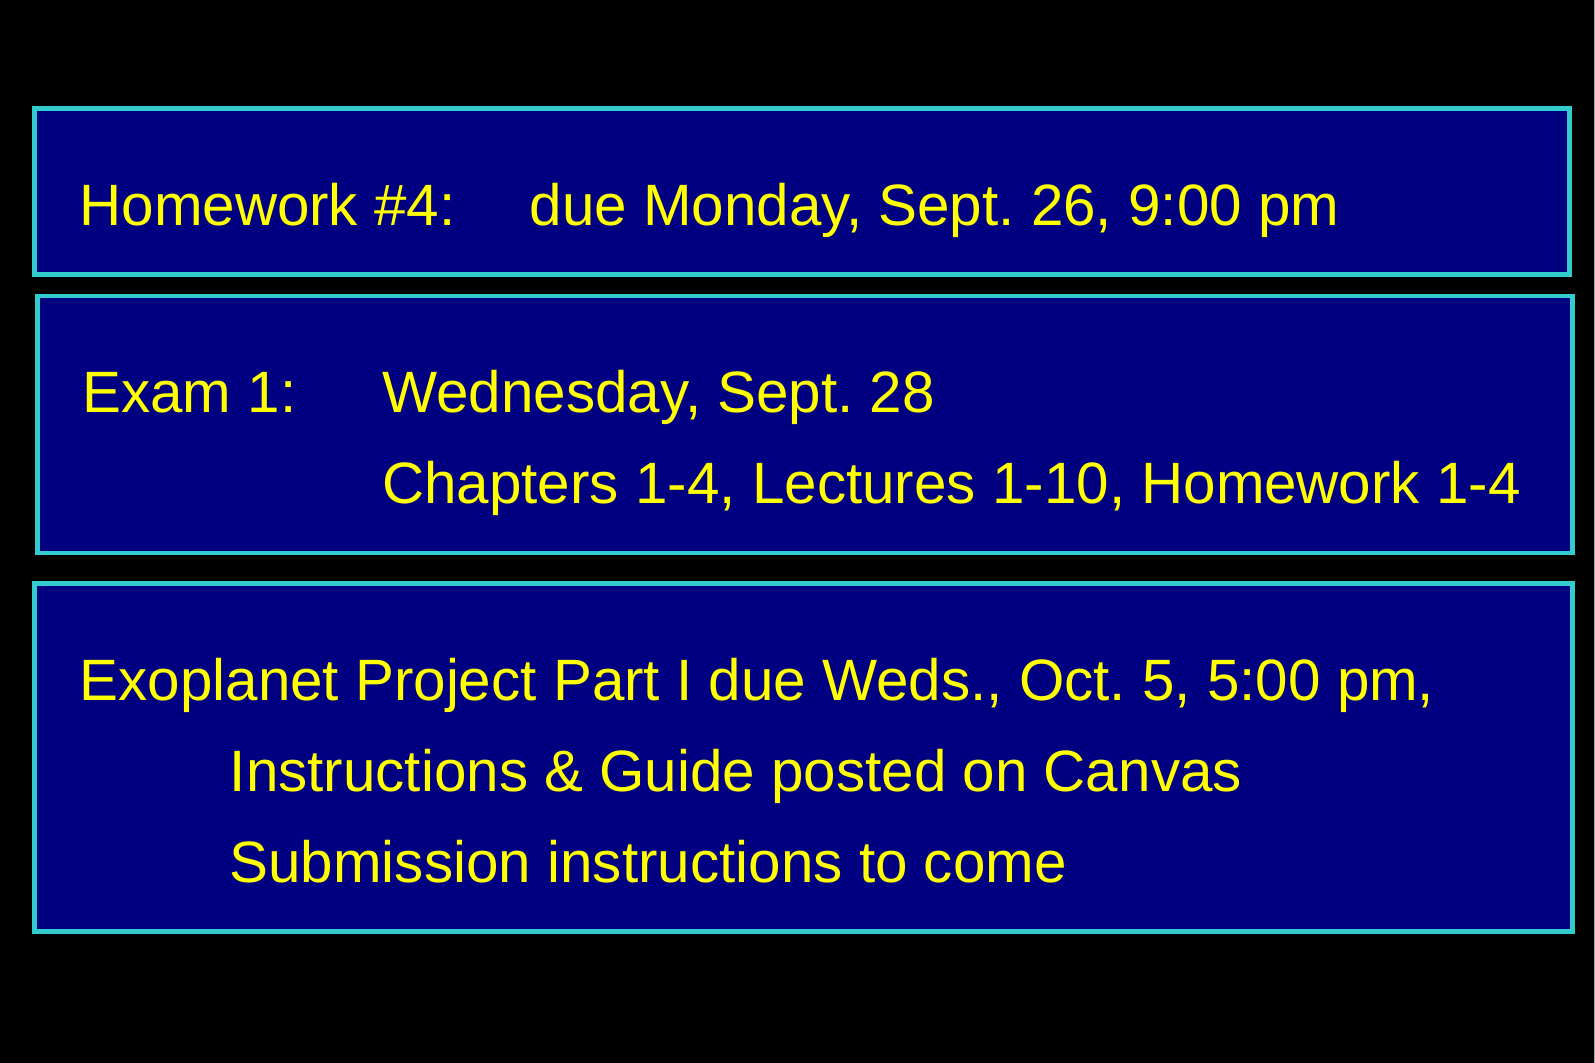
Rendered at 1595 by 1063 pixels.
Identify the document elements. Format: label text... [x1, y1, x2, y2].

text_box Homework #4: due Monday, Sept. 26, 9:00 pm [34, 108, 1570, 275]
text_box Exoplanet Project Part I due Weds., Oct. 5, 5:00 pm, Instructions & Guide posted on Canvas Submission instructions to come [34, 583, 1573, 932]
text_box Exam 1: Wednesday, Sept. 28 Chapters 1-4, Lectures 1-10, Homework 1-4 [37, 296, 1573, 553]
